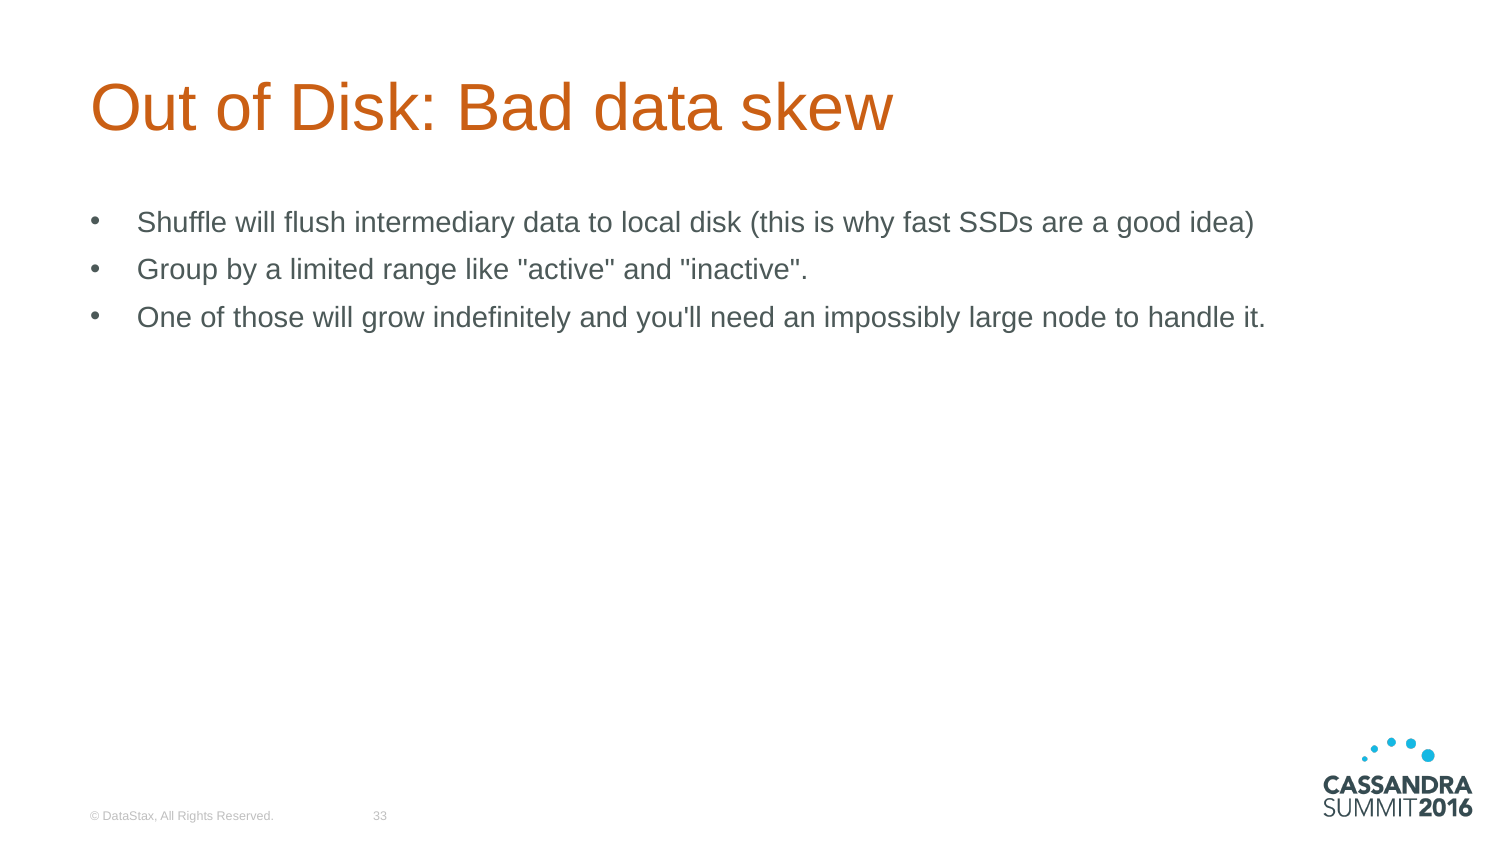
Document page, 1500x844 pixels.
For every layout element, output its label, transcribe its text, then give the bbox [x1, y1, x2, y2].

picture [1320, 734, 1475, 819]
list Shuffle will flush intermediary data to local disk (this is why fast SSDs are a good idea) Group by a limited range like "active" and "inactive". One of those will grow indefinitely and you'll need an impossibly large node to handle it. [75, 195, 1425, 721]
title Out of Disk: Bad data skew [75, 33, 1425, 175]
slide_number 33 [346, 793, 414, 839]
footer © DataStax, All Rights Reserved. [75, 793, 337, 839]
